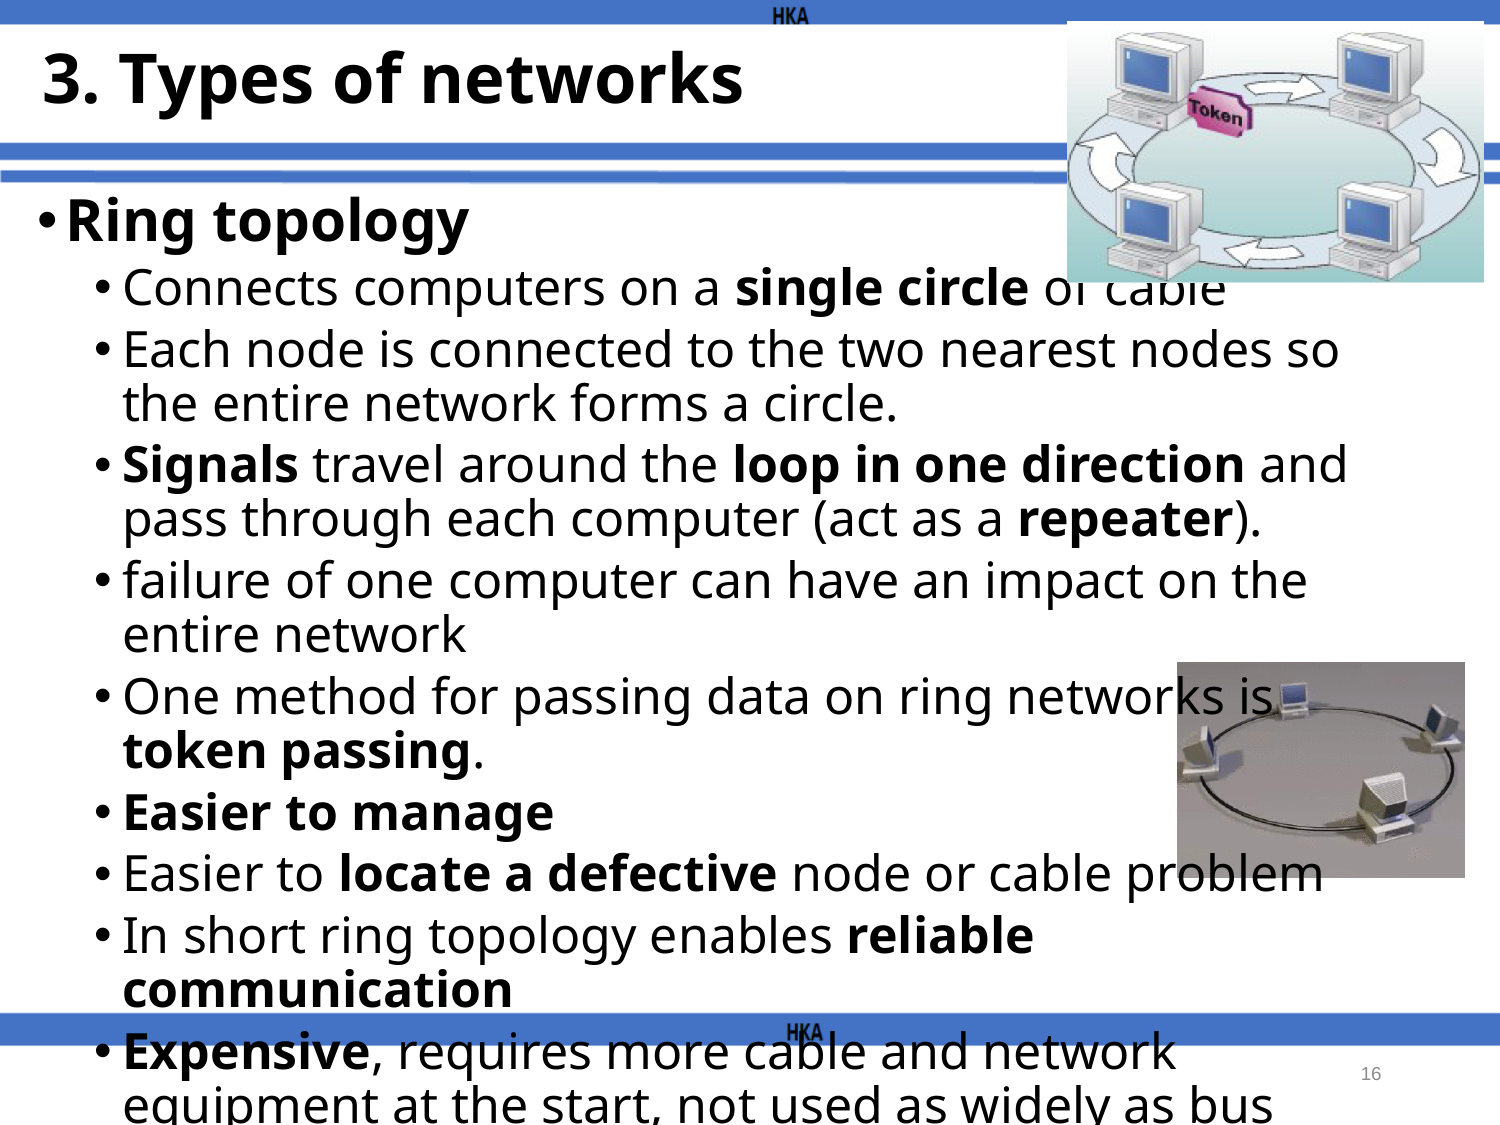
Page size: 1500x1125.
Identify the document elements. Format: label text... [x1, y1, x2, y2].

picture [0, 0, 1500, 1125]
title 3. Types of networks [27, 17, 1322, 146]
list Ring topology Connects computers on a single circle of cable Each node is connected to the two nearest nodes so the entire network forms a circle. Signals travel around the loop in one direction and pass through each computer (act as a repeater). failure of one computer can have an impact on the entire network One method for passing data on ring networks is token passing. Easier to manage Easier to locate a defective node or cable problem In short ring topology enables reliable communication Expensive, requires more cable and network equipment at the start, not used as widely as bus topology only one computer at a time can send [22, 184, 1397, 1009]
slide_number 16 [1059, 1042, 1397, 1103]
